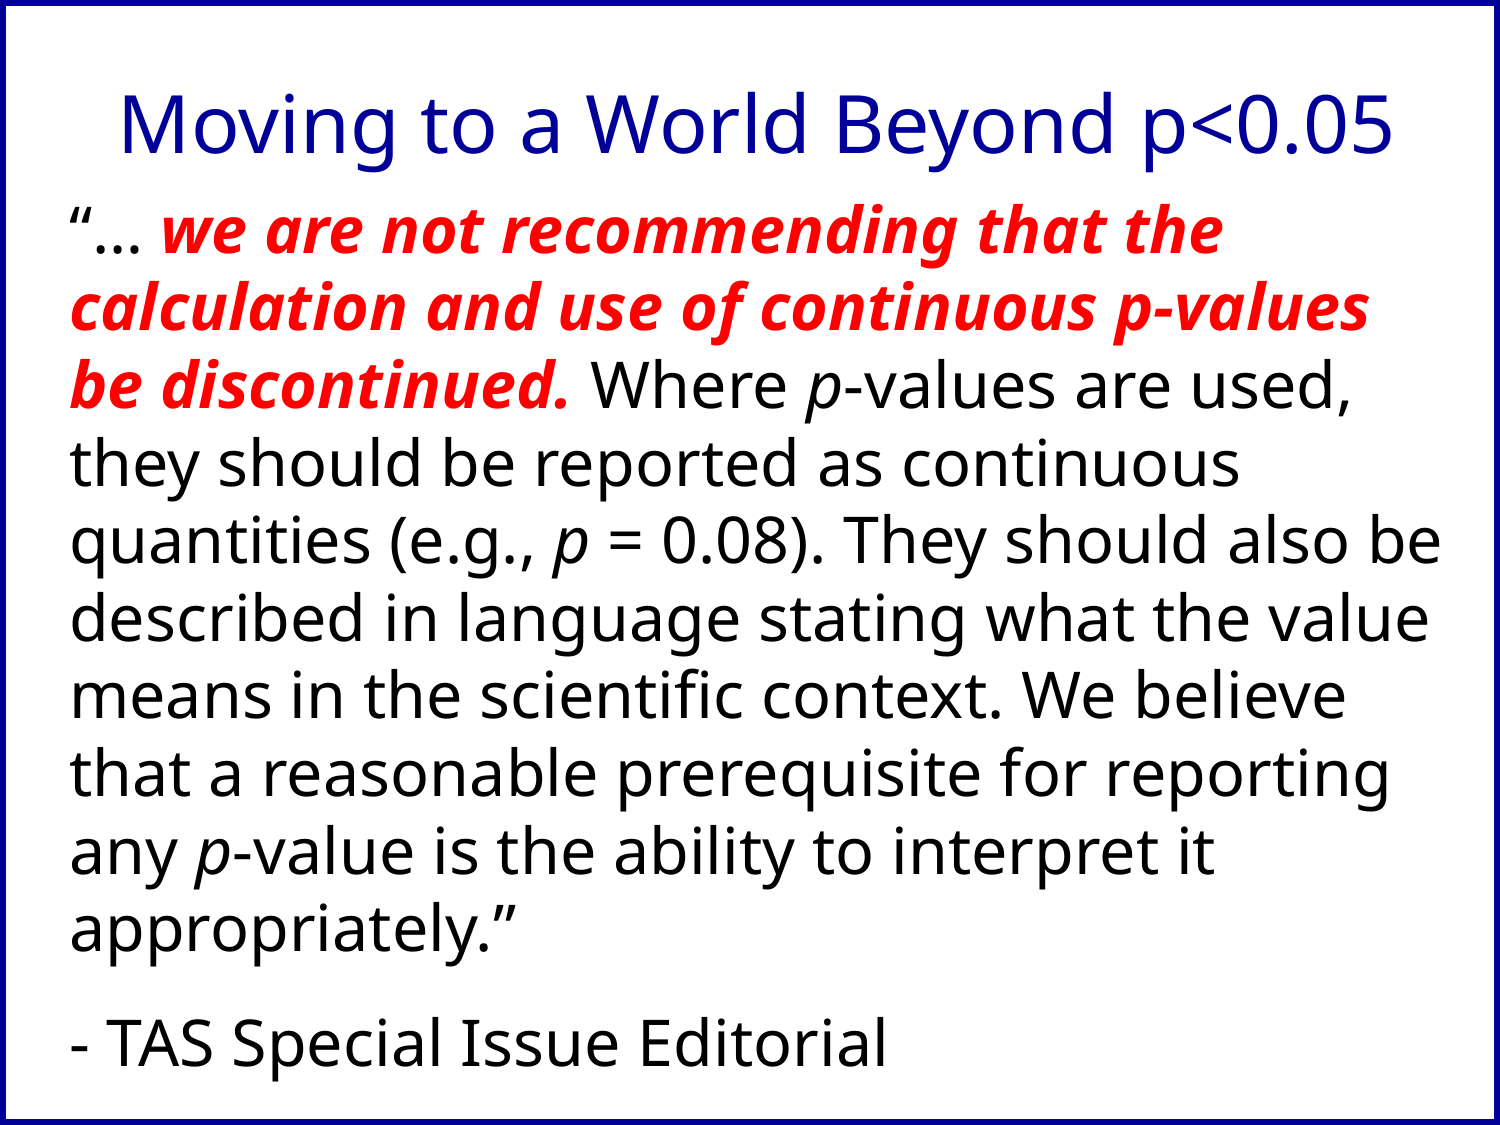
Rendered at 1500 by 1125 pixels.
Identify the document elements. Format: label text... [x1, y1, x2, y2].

title Moving to a World Beyond p<0.05 [58, 27, 1457, 180]
list “… we are not recommending that the calculation and use of continuous p-values be discontinued. Where p-values are used, they should be reported as continuous quantities (e.g., p = 0.08). They should also be described in language stating what the value means in the scientific context. We believe that a reasonable prerequisite for reporting any p-value is the ability to interpret it appropriately.” - TAS Special Issue Editorial [54, 180, 1461, 1087]
